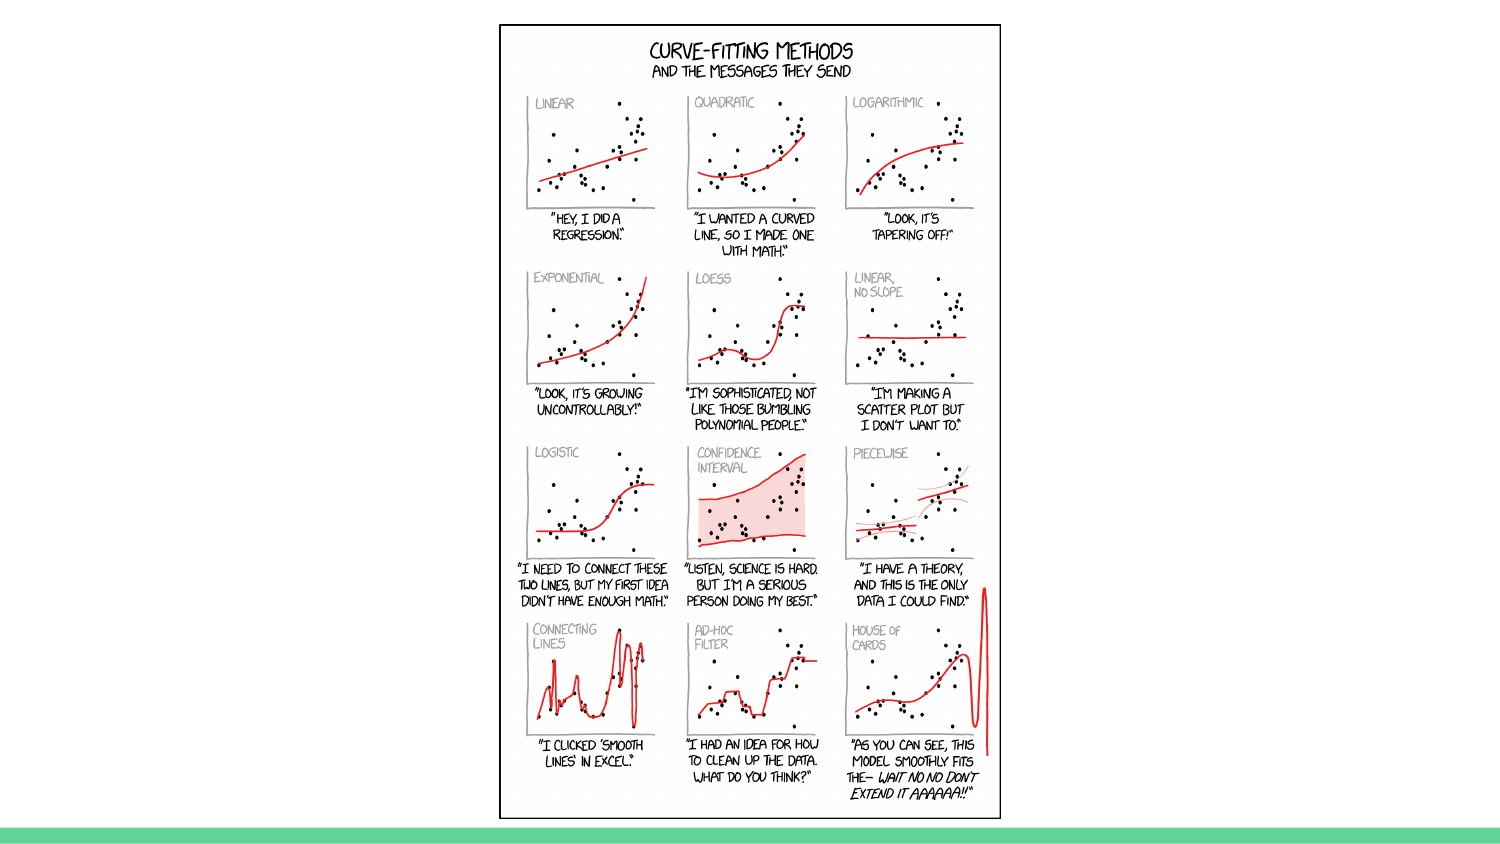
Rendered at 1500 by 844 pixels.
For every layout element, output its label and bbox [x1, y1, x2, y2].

picture [499, 24, 1001, 819]
